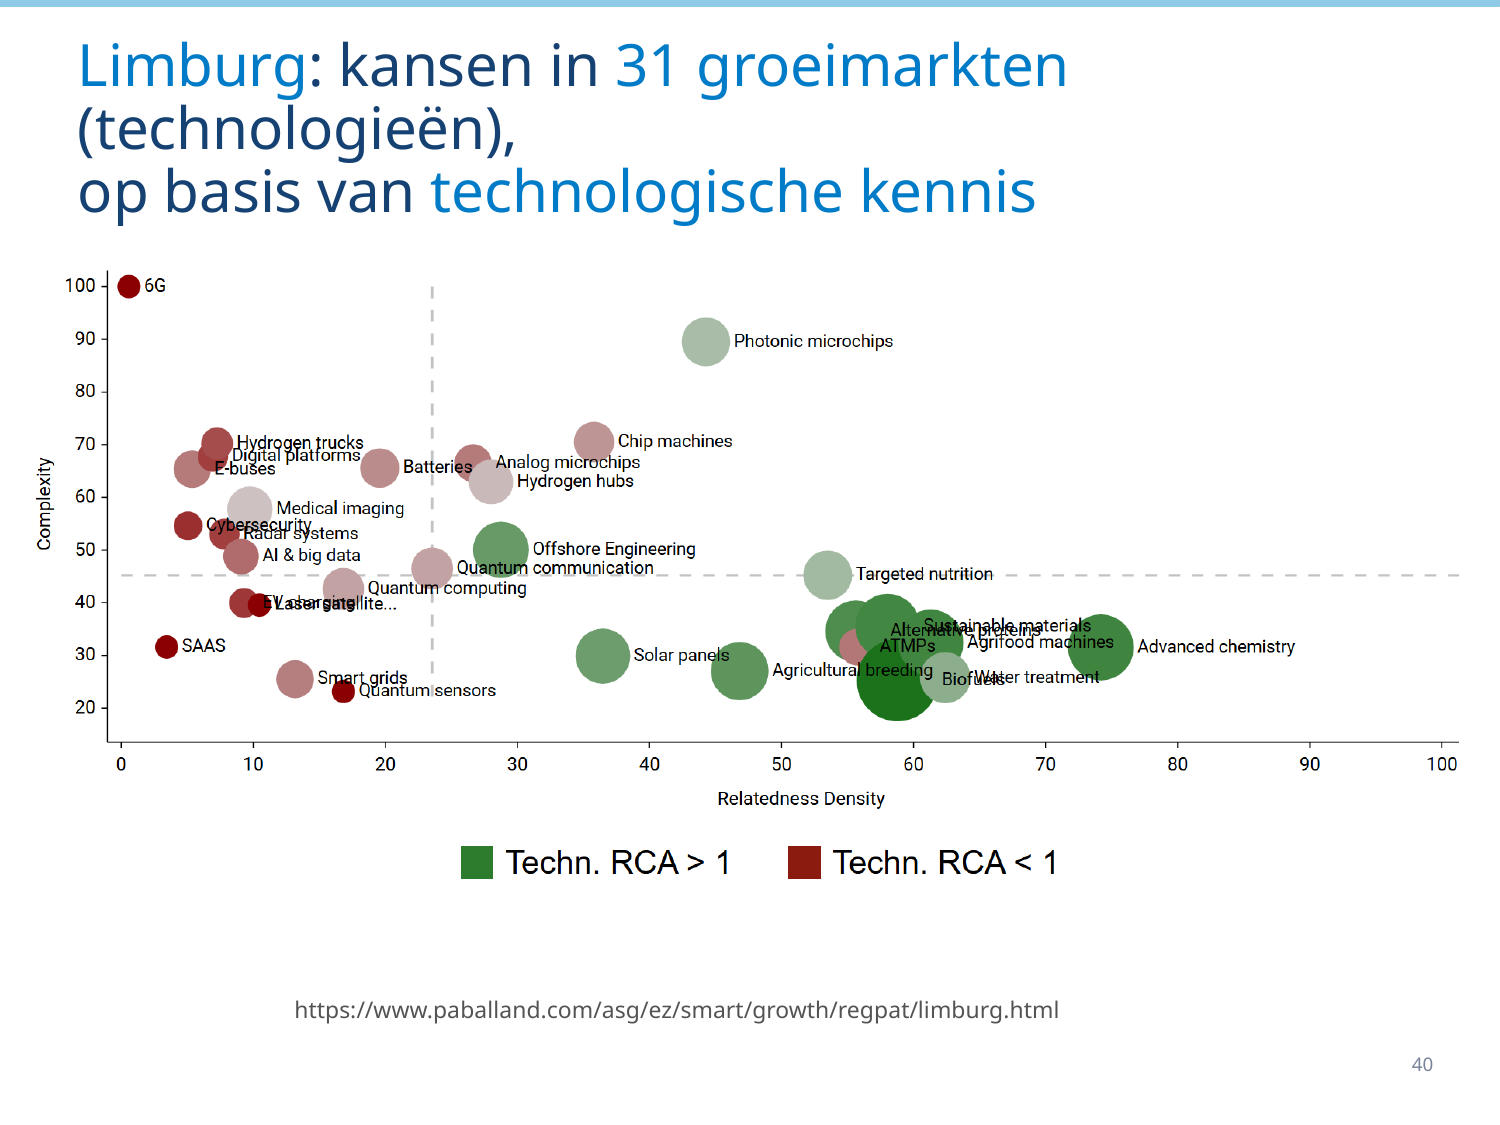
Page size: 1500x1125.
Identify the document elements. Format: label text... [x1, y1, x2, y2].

text_box https://www.paballand.com/asg/ez/smart/growth/regpat/limburg.html [279, 987, 1269, 1034]
slide_number 40 [1396, 1034, 1500, 1096]
title Limburg: kansen in 31 groeimarkten (technologieën), op basis van technologische kennis [76, 36, 1472, 226]
picture [28, 266, 1460, 885]
